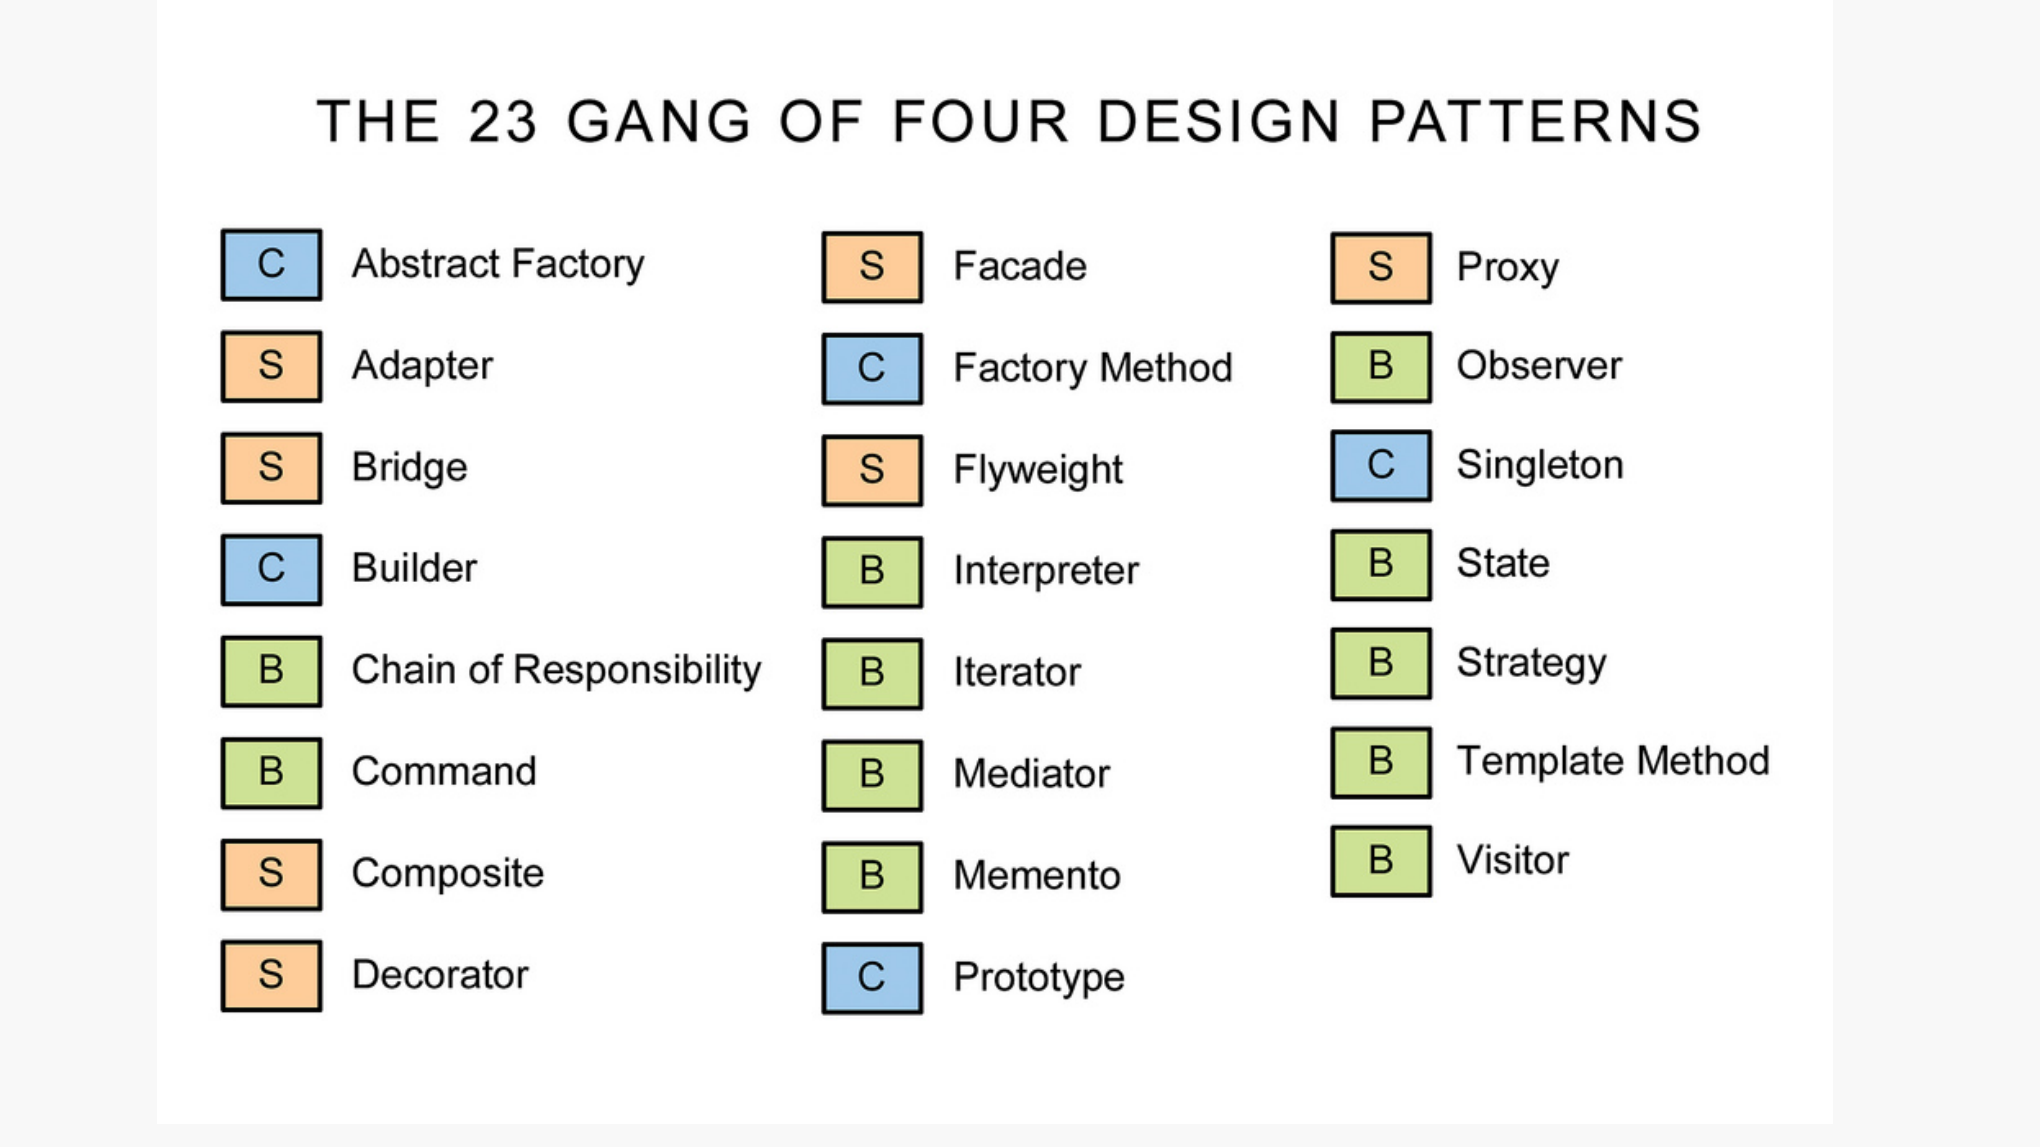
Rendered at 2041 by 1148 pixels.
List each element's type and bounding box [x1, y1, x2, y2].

picture [157, 0, 1833, 1124]
